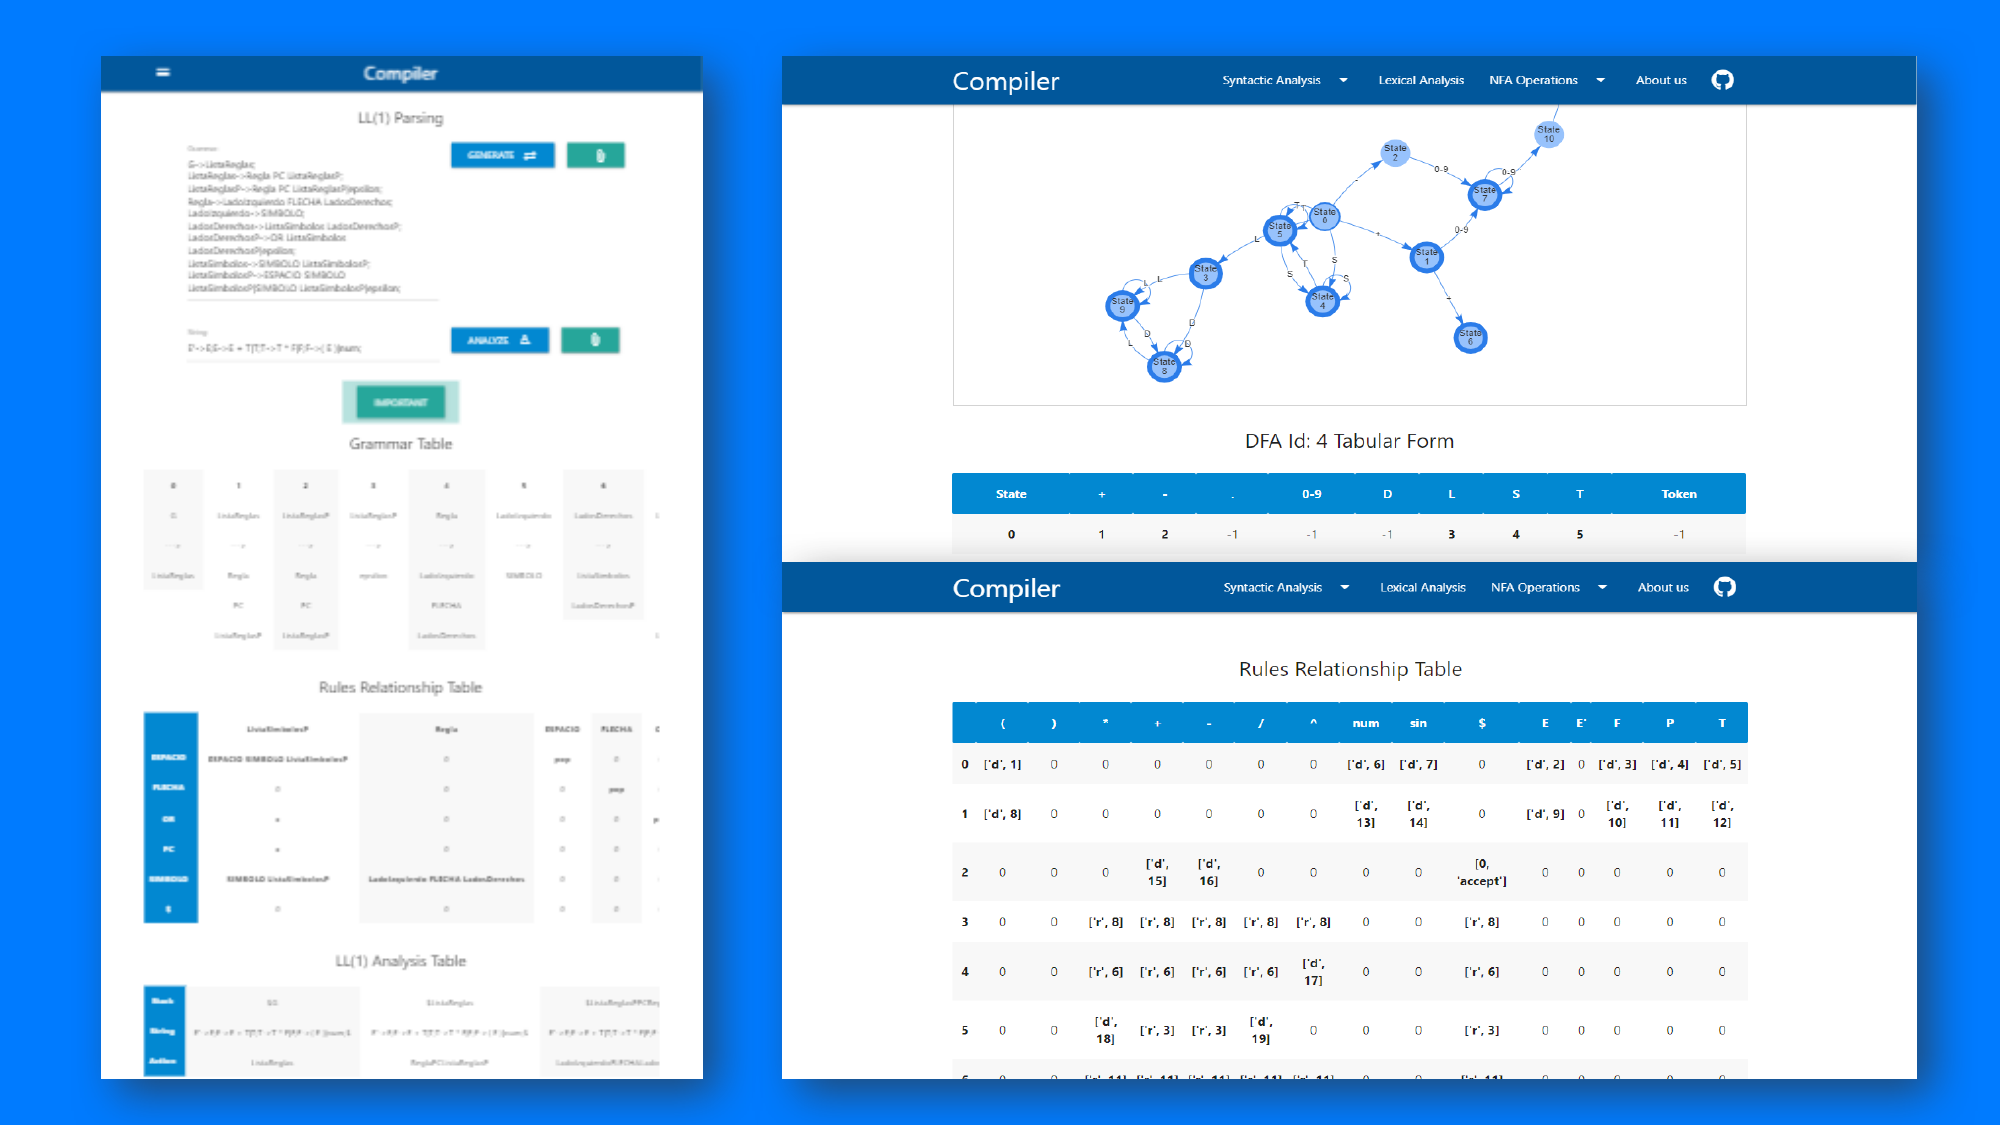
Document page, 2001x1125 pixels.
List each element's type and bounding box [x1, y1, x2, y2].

picture [782, 56, 1917, 1079]
picture [101, 56, 703, 1079]
